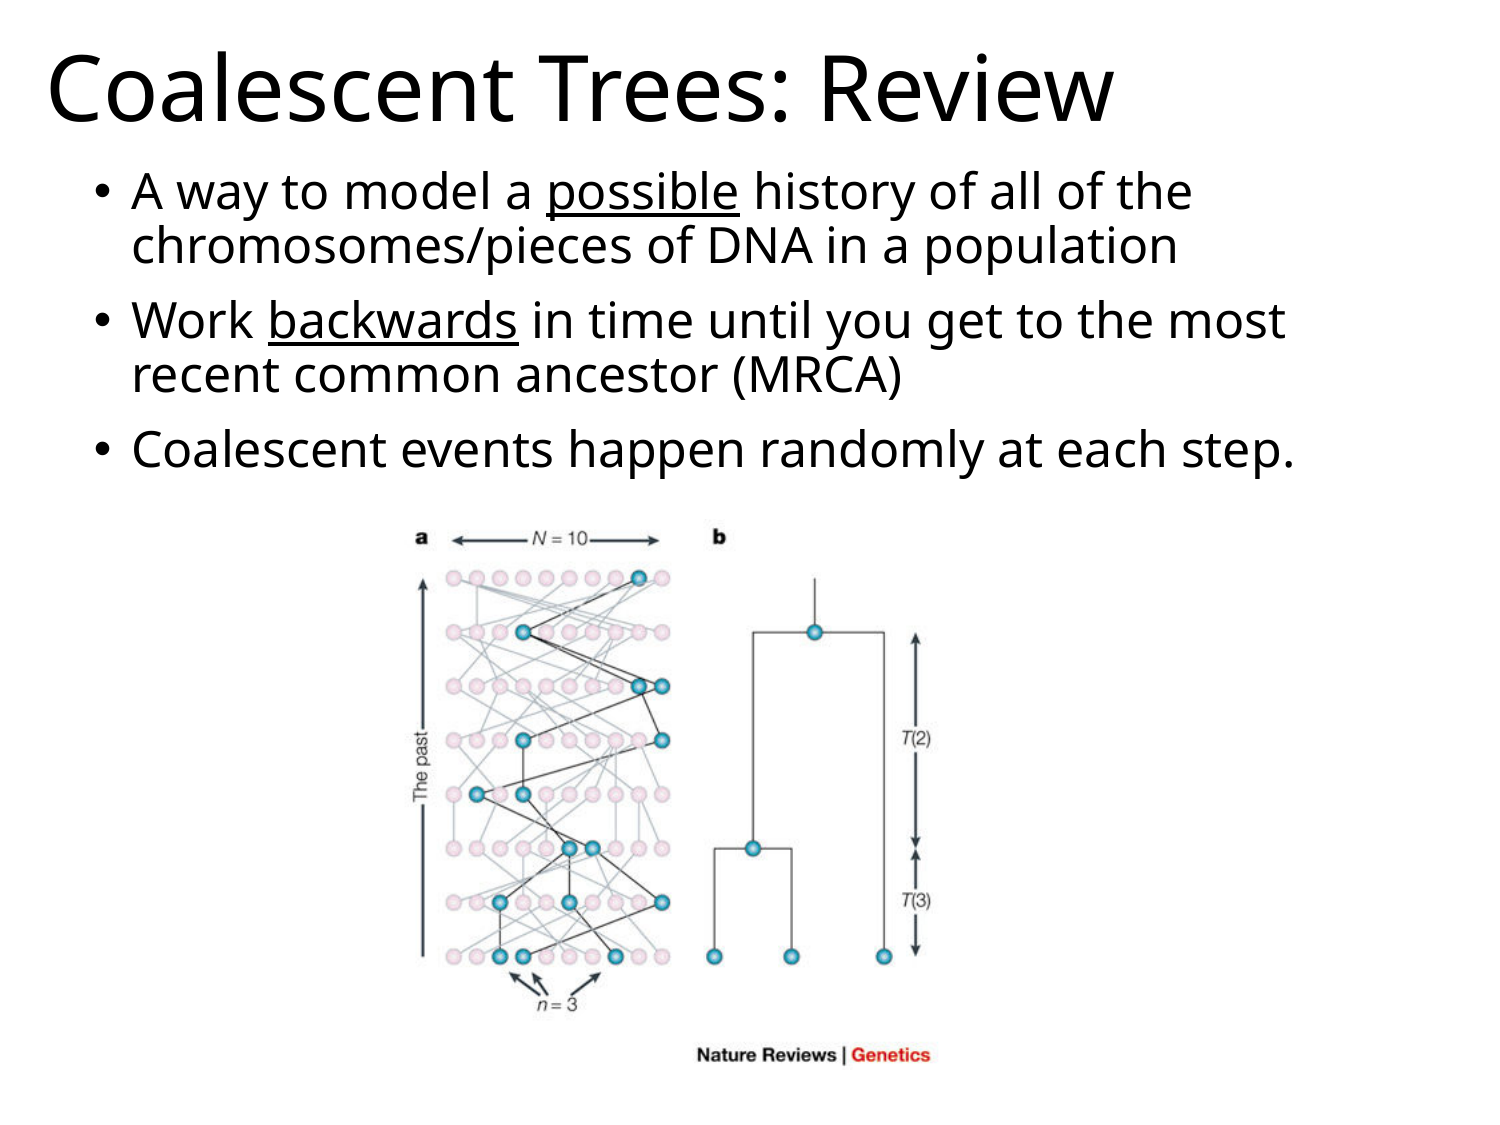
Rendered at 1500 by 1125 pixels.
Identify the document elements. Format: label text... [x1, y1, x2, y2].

title Coalescent Trees: Review [30, 24, 1325, 159]
list A way to model a possible history of all of the chromosomes/pieces of DNA in a population Work backwards in time until you get to the most recent common ancestor (MRCA) Coalescent events happen randomly at each step. [78, 158, 1373, 873]
picture [277, 519, 1077, 1070]
